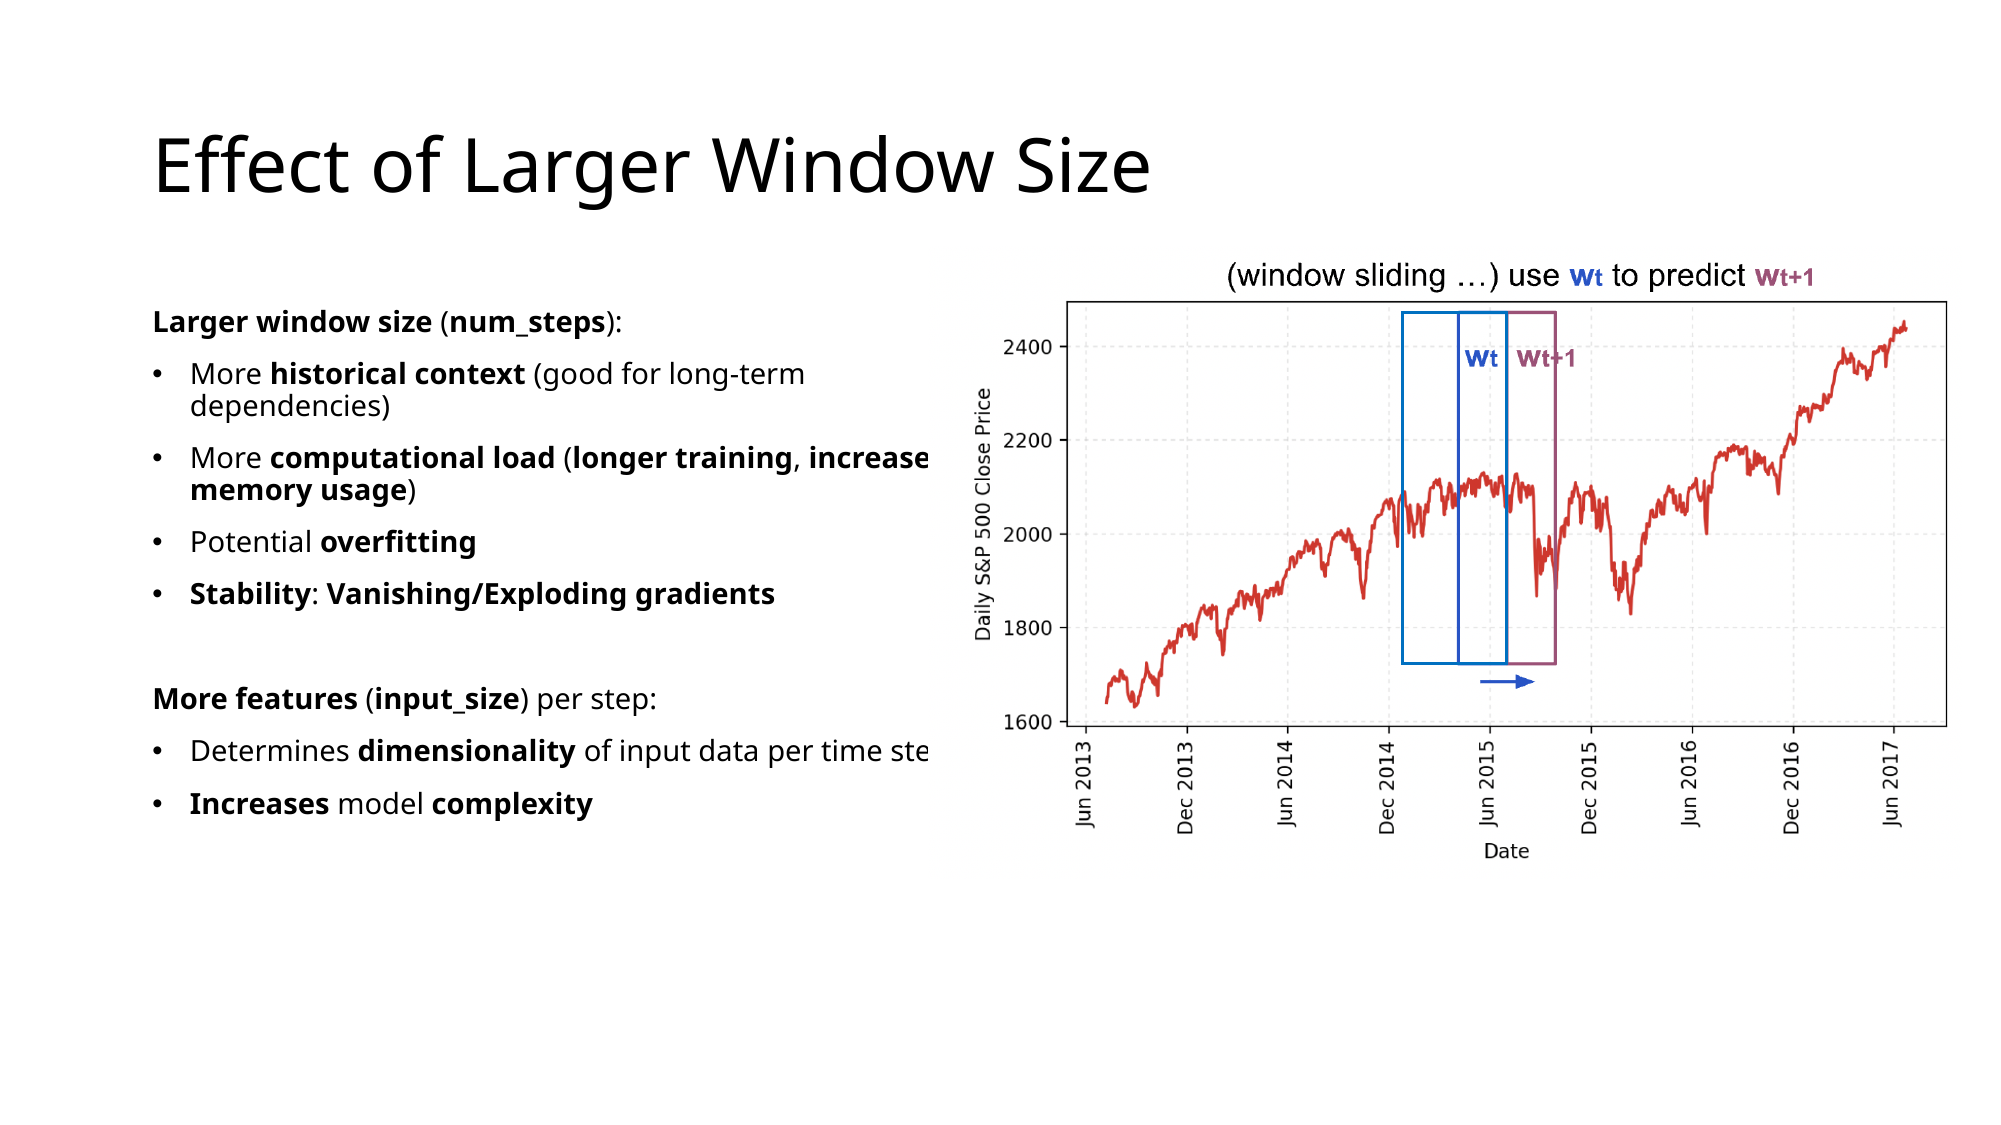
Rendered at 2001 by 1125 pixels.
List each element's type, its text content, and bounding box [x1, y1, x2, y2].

picture [927, 245, 1962, 880]
list Larger window size (num_steps): More historical context (good for long-term dependencies) More computational load (longer training, increased memory usage) Potential overfitting Stability: Vanishing/Exploding gradients More features (input_size) per step: Determines dimensionality of input data per time step Increases model complexity [137, 299, 1000, 1014]
title Effect of Larger Window Size [137, 59, 1863, 278]
